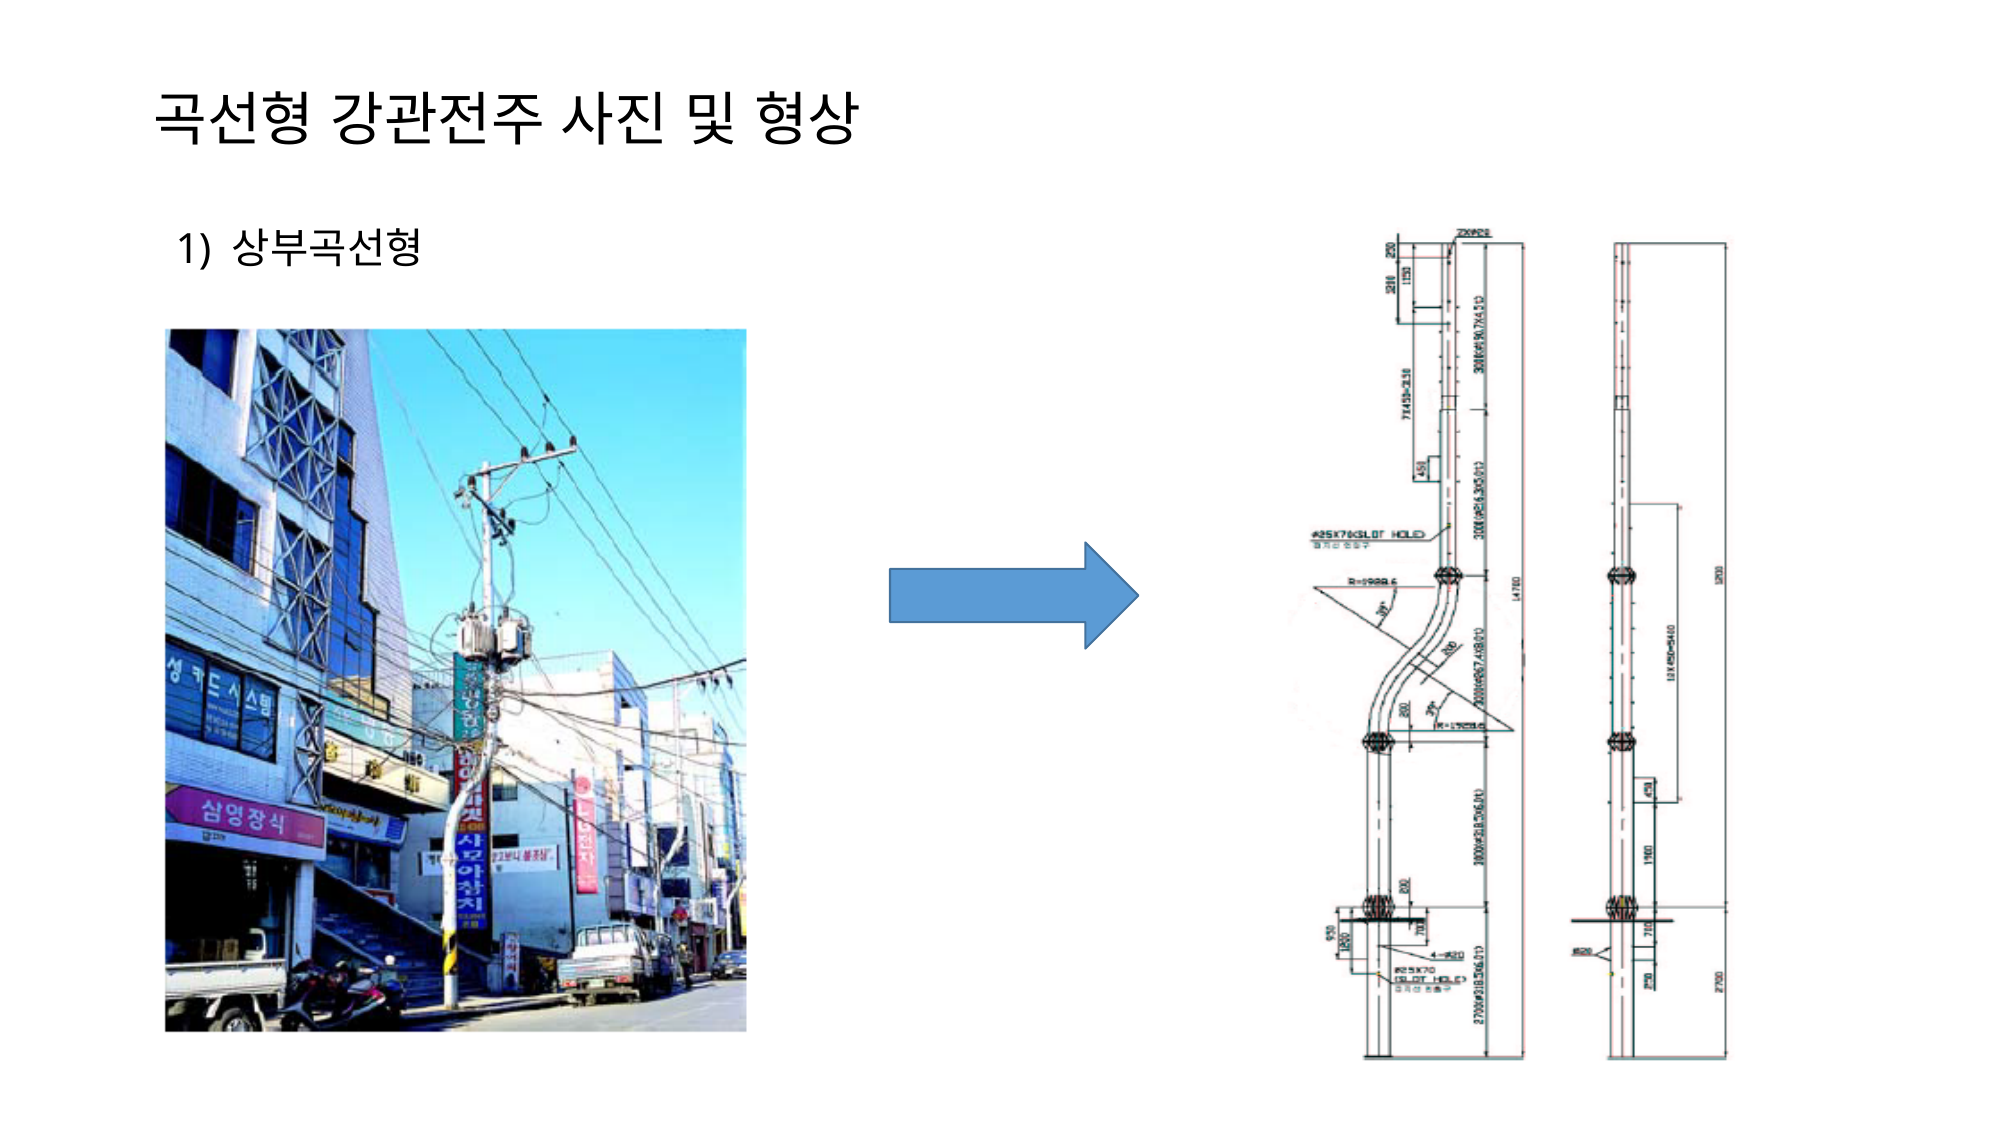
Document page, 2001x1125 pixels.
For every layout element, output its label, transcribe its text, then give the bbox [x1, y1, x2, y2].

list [162, 324, 754, 1034]
text_box 상부곡선형 [160, 214, 585, 280]
title 곡선형 강관전주 사진 및 형상 [138, 43, 1864, 201]
text_box [888, 541, 1140, 650]
picture [1275, 214, 1748, 1071]
